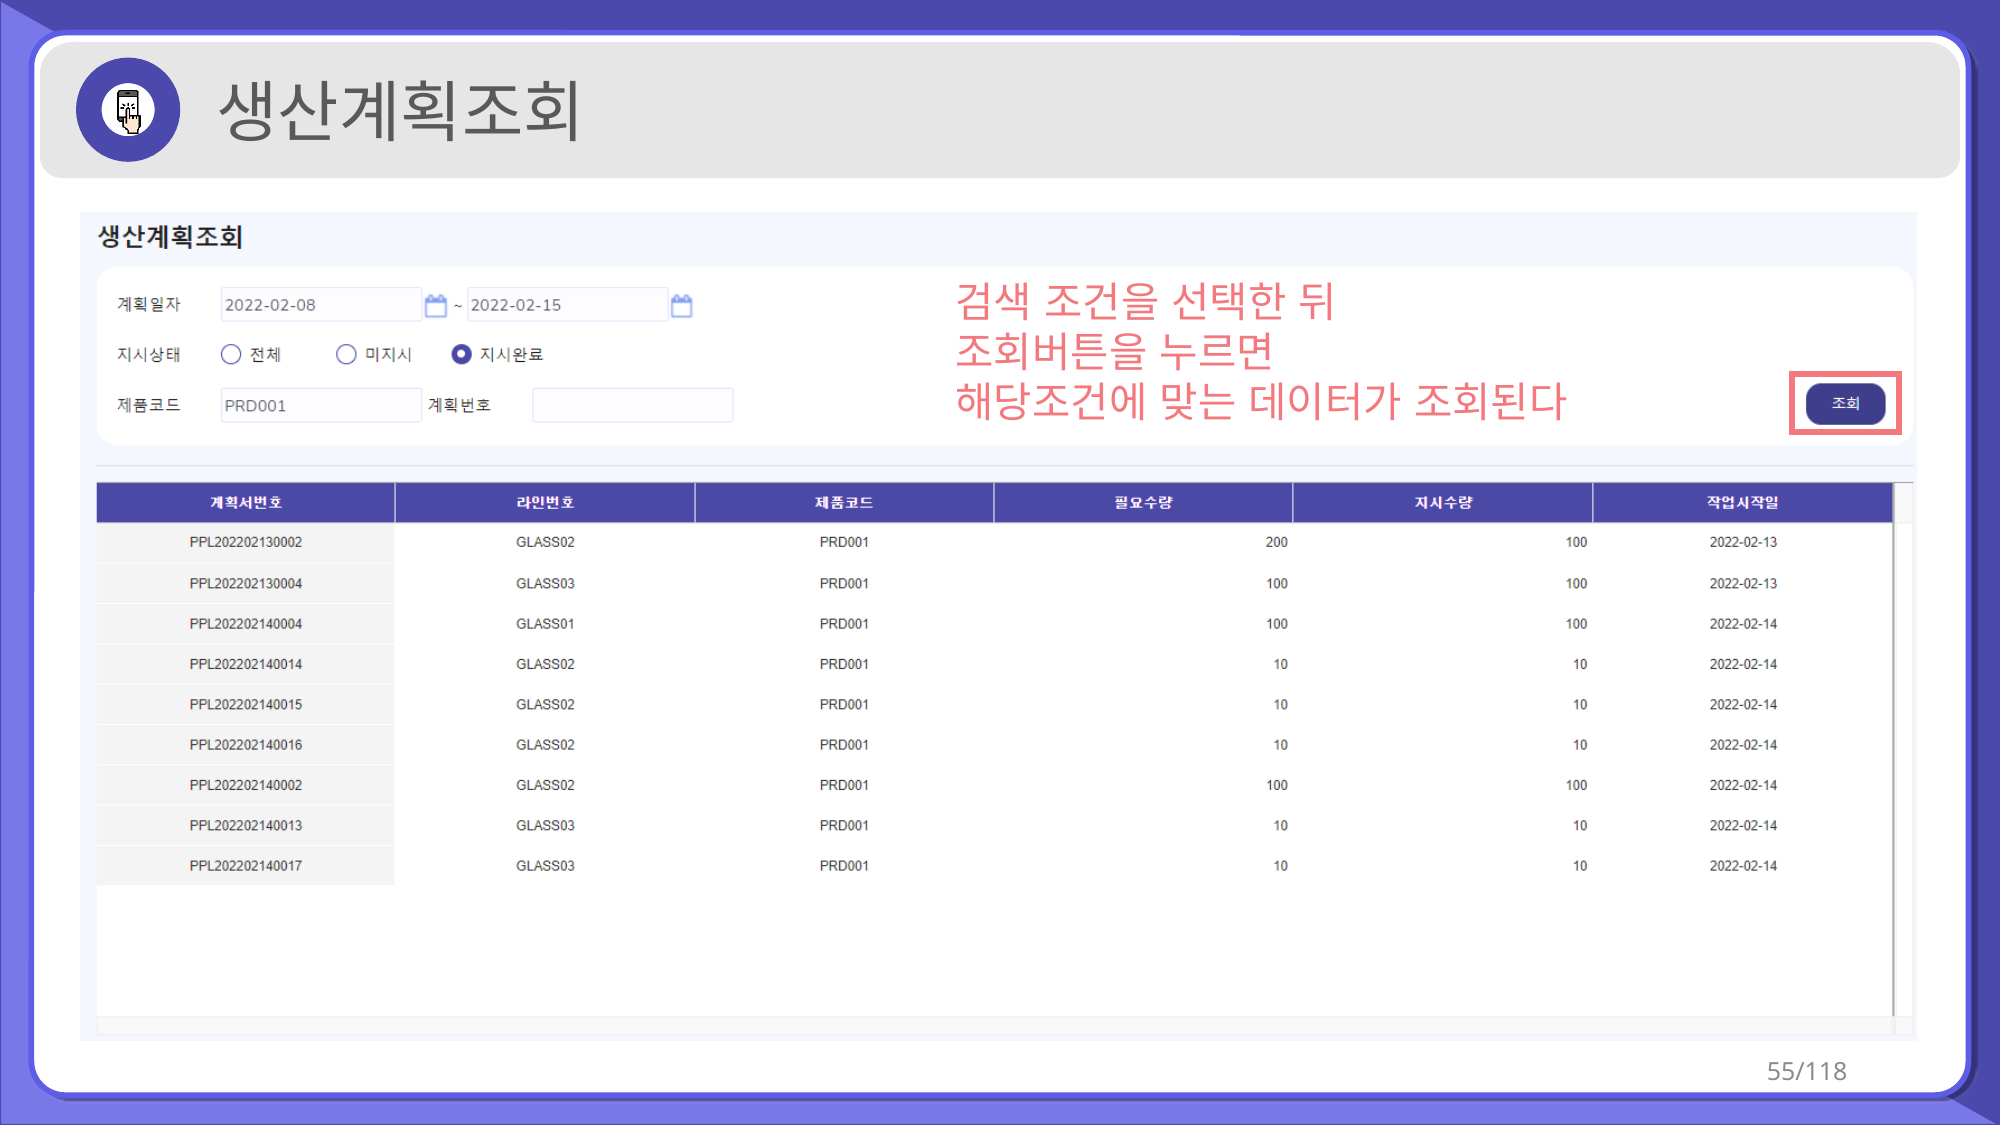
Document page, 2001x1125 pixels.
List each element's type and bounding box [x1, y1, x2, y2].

picture [80, 212, 1917, 1041]
picture [102, 88, 155, 135]
text_box [0, 0, 2000, 1125]
